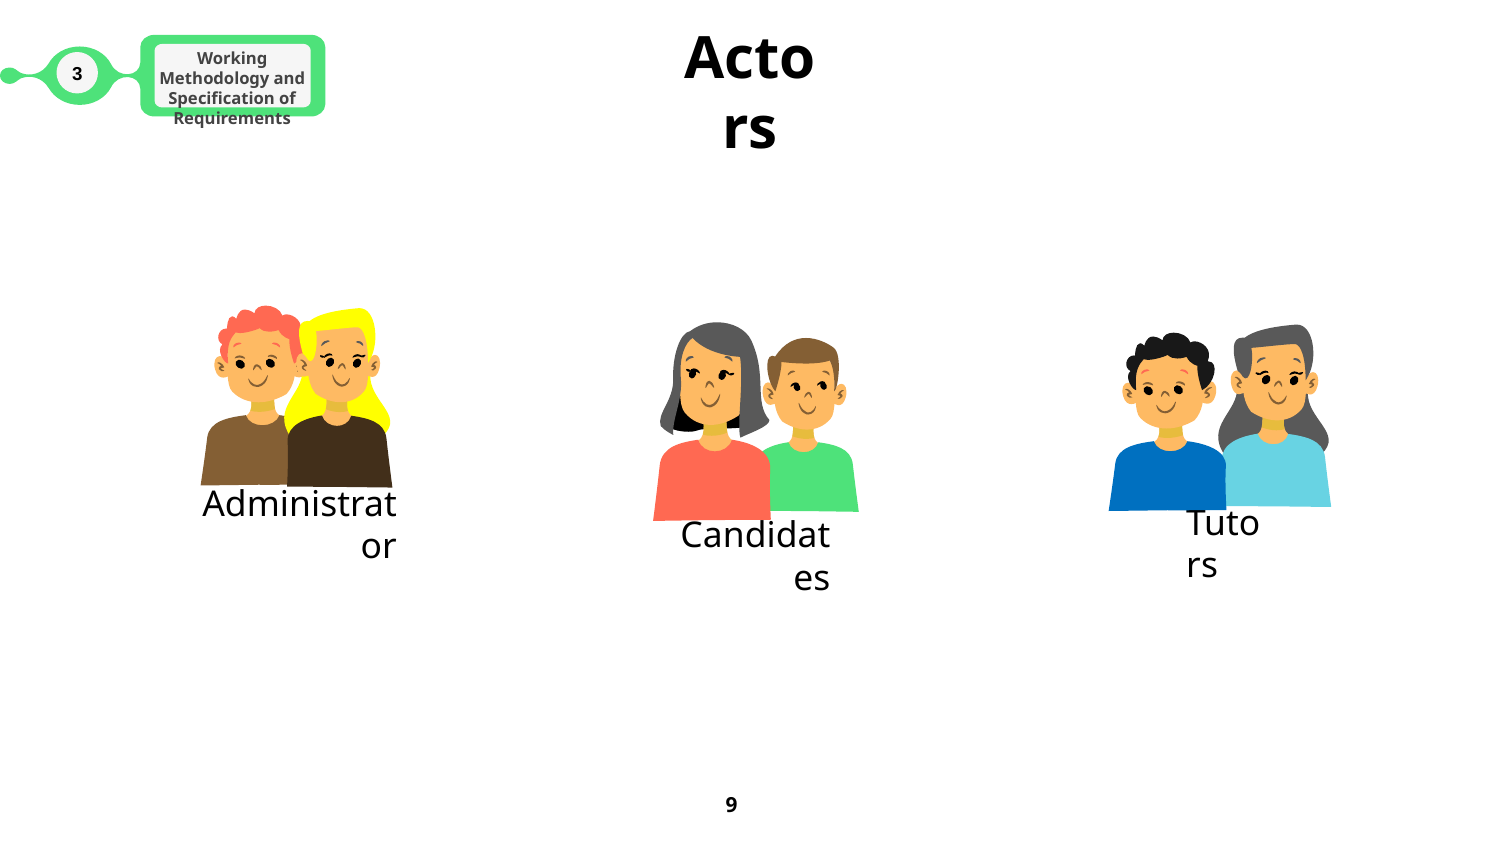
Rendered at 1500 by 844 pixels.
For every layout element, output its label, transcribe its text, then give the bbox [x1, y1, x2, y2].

text_box 3 [56, 52, 98, 94]
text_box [200, 305, 320, 486]
text_box Candidates [656, 525, 846, 584]
title Actors [662, 52, 838, 130]
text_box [1204, 324, 1345, 508]
text_box 9 [679, 776, 765, 825]
text_box Working Methodology and Specification of Requirements [139, 40, 326, 136]
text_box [271, 307, 406, 488]
text_box [143, 34, 323, 40]
text_box [0, 46, 139, 105]
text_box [776, 337, 860, 513]
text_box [652, 321, 772, 522]
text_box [1108, 332, 1228, 512]
text_box Administrator [179, 493, 412, 553]
text_box Tutors [1171, 515, 1290, 572]
